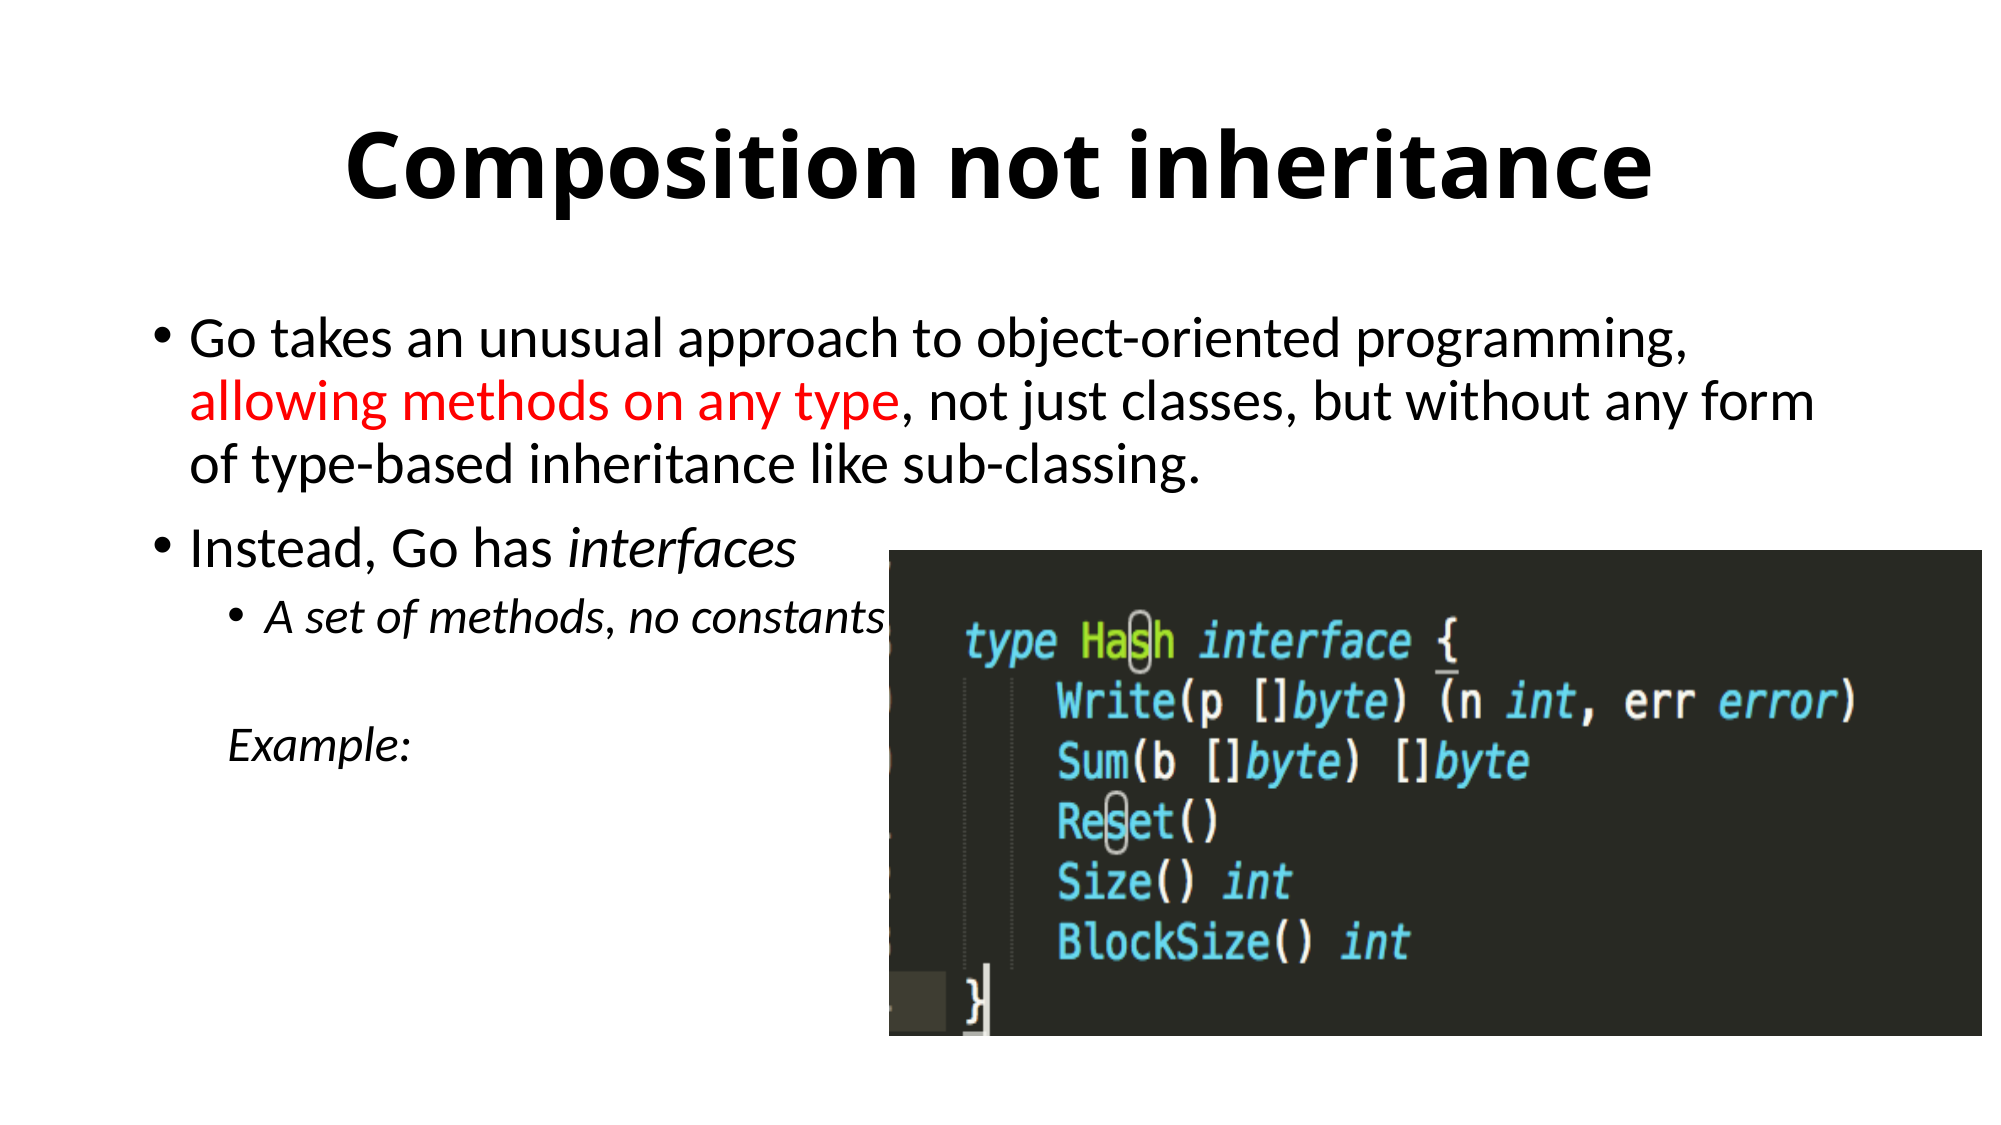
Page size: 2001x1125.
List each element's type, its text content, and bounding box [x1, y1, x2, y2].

list Go takes an unusual approach to object-oriented programming, allowing methods on any type, not just classes, but without any form of type-based inheritance like sub-classing. Instead, Go has interfaces A set of methods, no constants Example: [137, 299, 1863, 1014]
picture [889, 550, 1982, 1036]
title Composition not inheritance [137, 59, 1863, 278]
